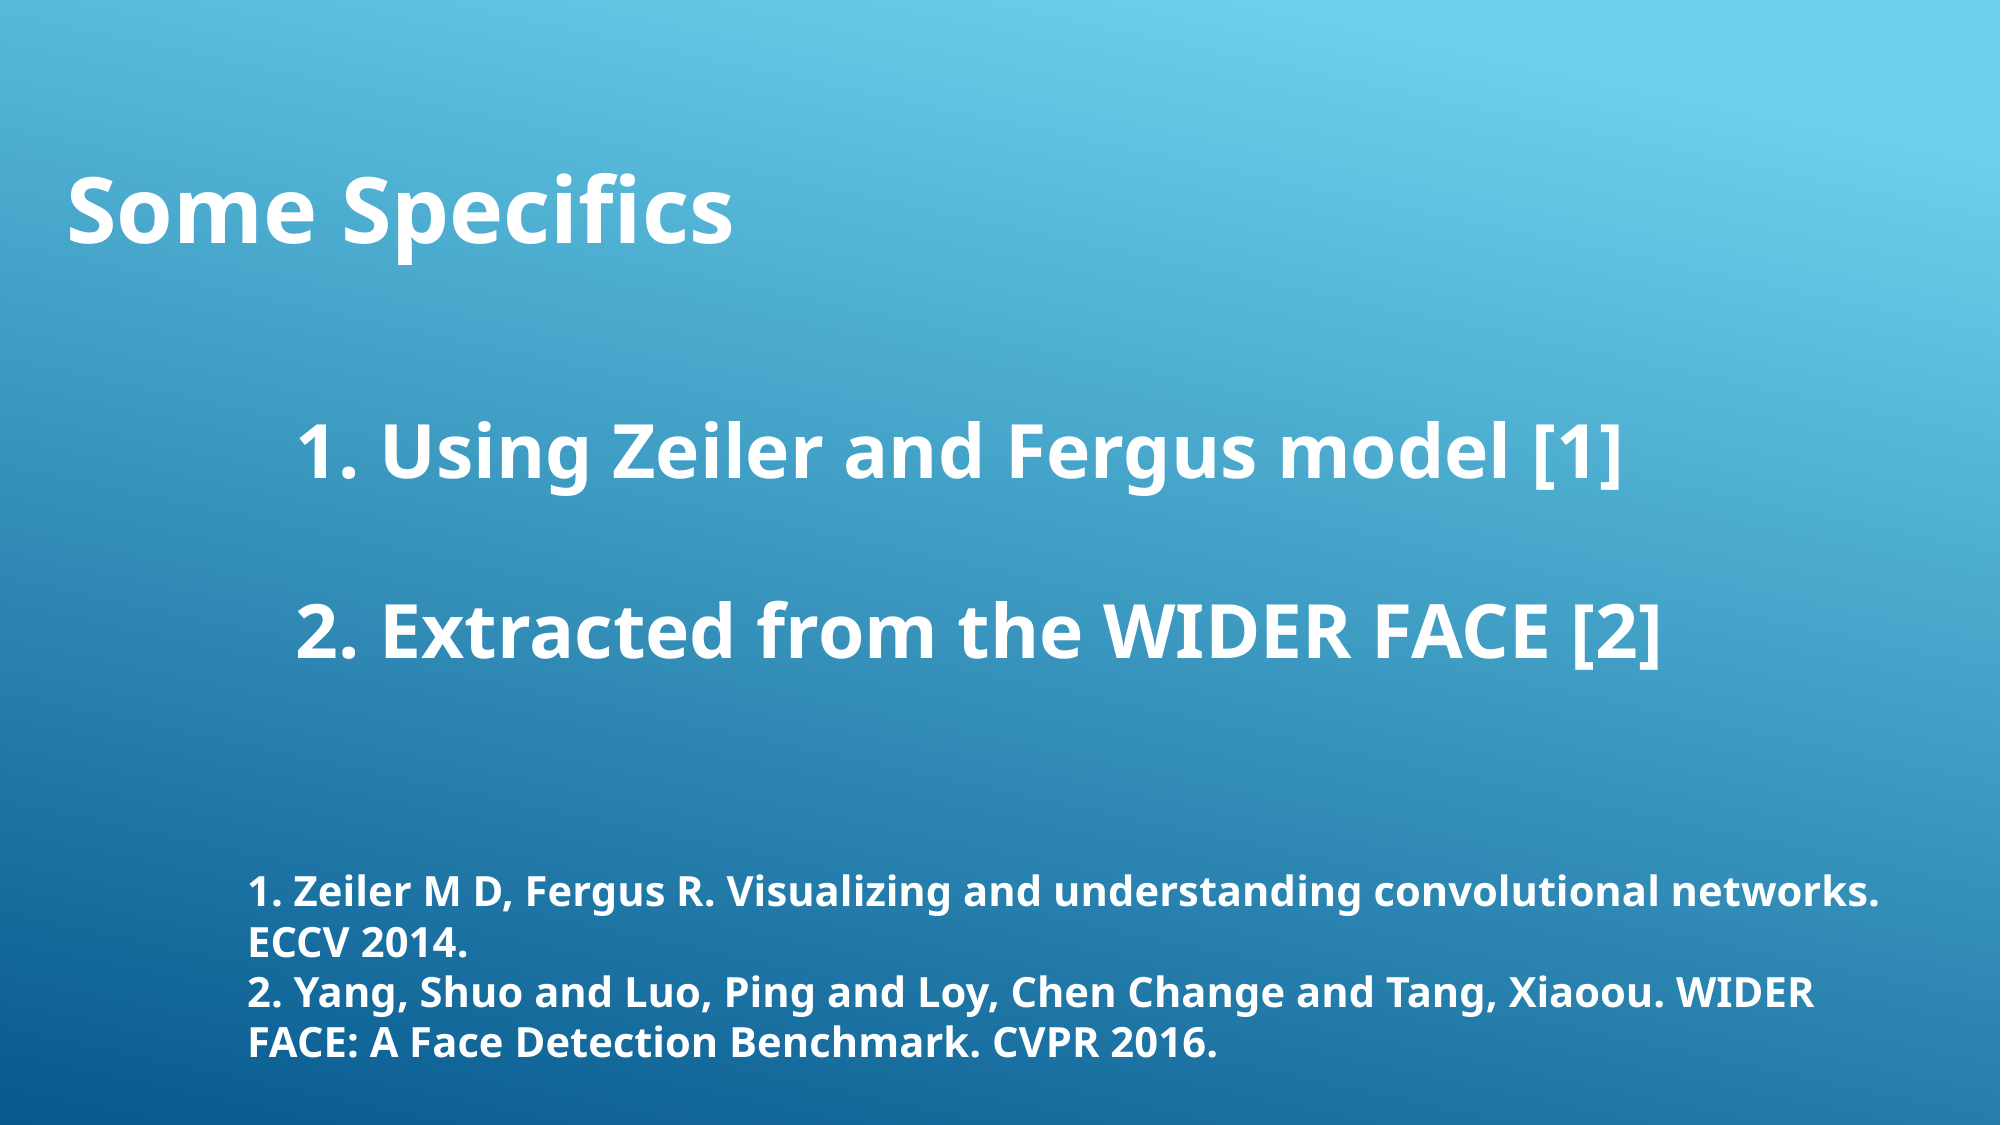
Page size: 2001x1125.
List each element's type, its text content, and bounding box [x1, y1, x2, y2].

text_box Some Specifics [51, 144, 1332, 270]
text_box Using Zeiler and Fergus model [1] Extracted from the WIDER FACE [2] [280, 396, 1734, 682]
text_box 1. Zeiler M D, Fergus R. Visualizing and understanding convolutional networks. ECCV 2014. 2. Yang, Shuo and Luo, Ping and Loy, Chen Change and Tang, Xiaoou. WIDER FACE: A Face Detection Benchmark. CVPR 2016. [232, 857, 1902, 1073]
